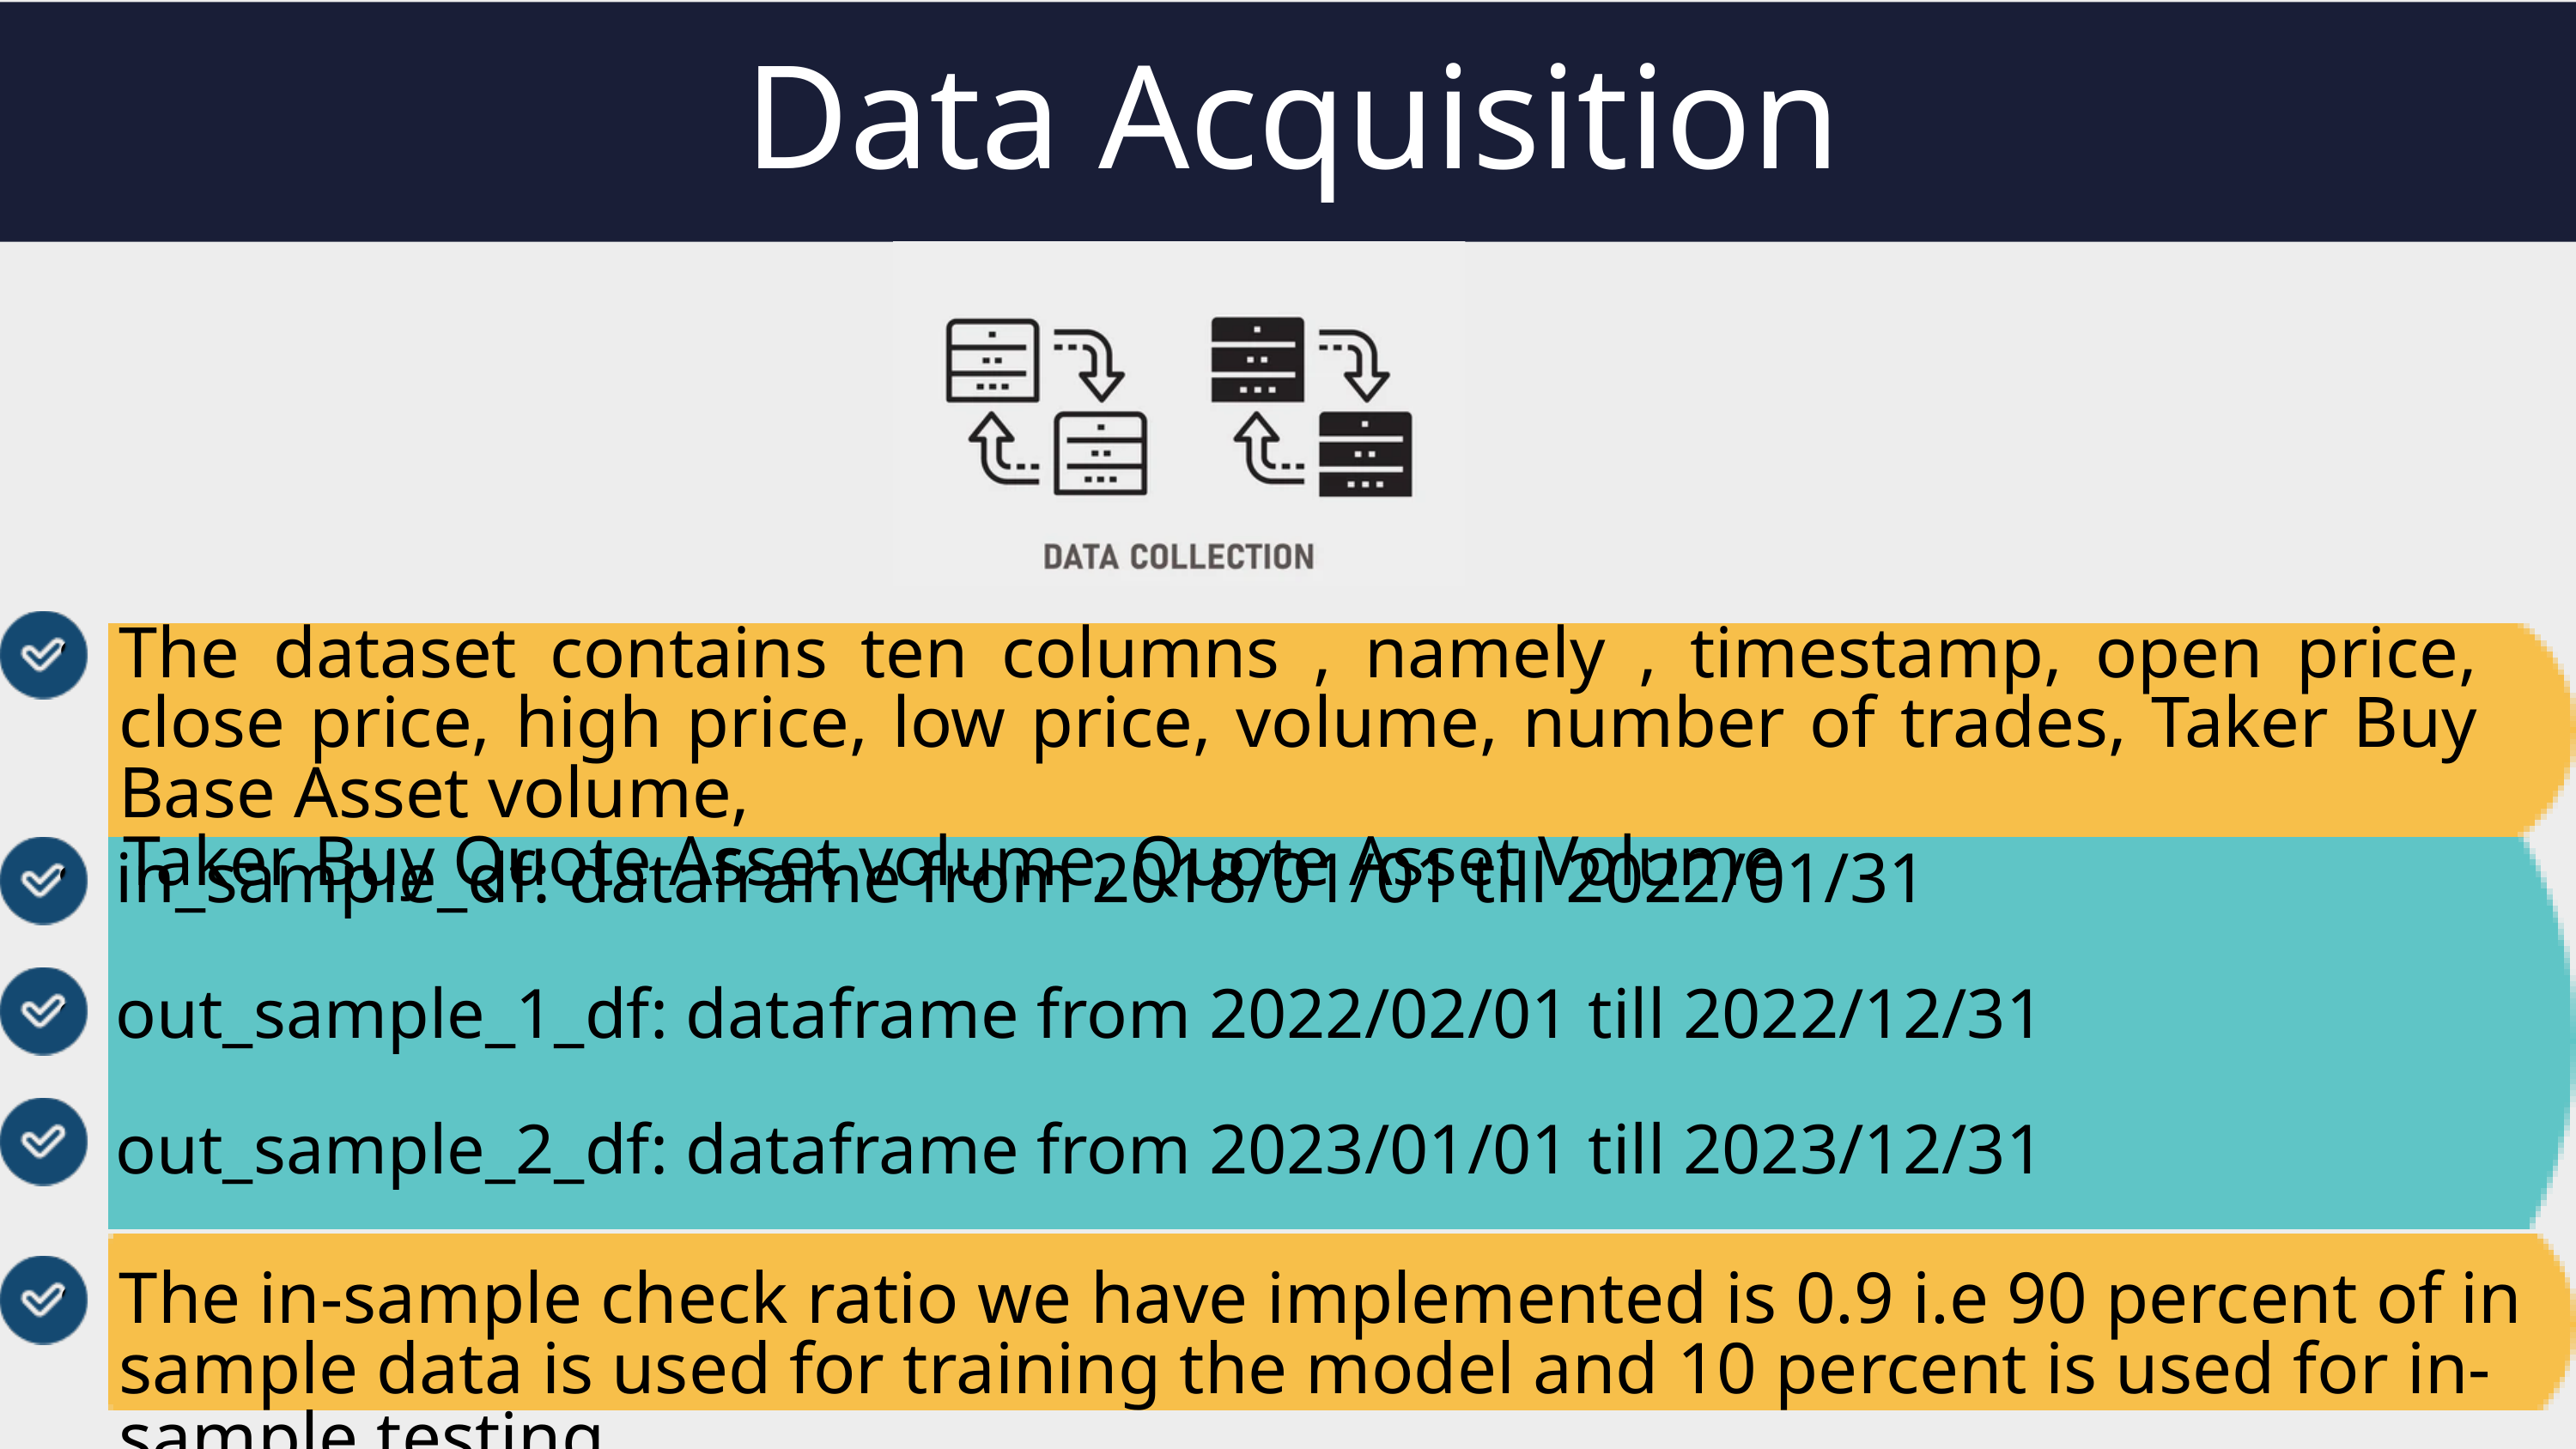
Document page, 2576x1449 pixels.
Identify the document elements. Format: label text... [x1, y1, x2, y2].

text_box [108, 837, 2576, 1229]
text_box [0, 1098, 88, 1186]
text_box in_sample_df: dataframe from 2018/01/01 till 2022/01/31 out_sample_1_df: dataframe from 2022/02/01 till 2022/12/31 out_sample_2_df: dataframe from 2023/01/01 till 2023/12/31 [0, 847, 2155, 1188]
text_box [0, 837, 88, 925]
text_box [0, 611, 88, 700]
text_box [893, 241, 1466, 586]
text_box [0, 967, 88, 1056]
text_box [0, 2, 2576, 242]
text_box [108, 1234, 2576, 1410]
text_box [2479, 623, 2576, 837]
text_box The dataset contains ten columns , namely , timestamp, open price, close price, high price, low price, volume, number of trades, Taker Buy Base Asset volume, Taker Buy Quote Asset volume, Quote Asset Volume [0, 621, 2479, 900]
text_box Data Acquisition [744, 53, 1951, 197]
text_box The in-sample check ratio we have implemented is 0.9 i.e 90 percent of in sample data is used for training the model and 10 percent is used for in-sample testing [0, 1267, 2538, 1449]
text_box [0, 1256, 88, 1345]
